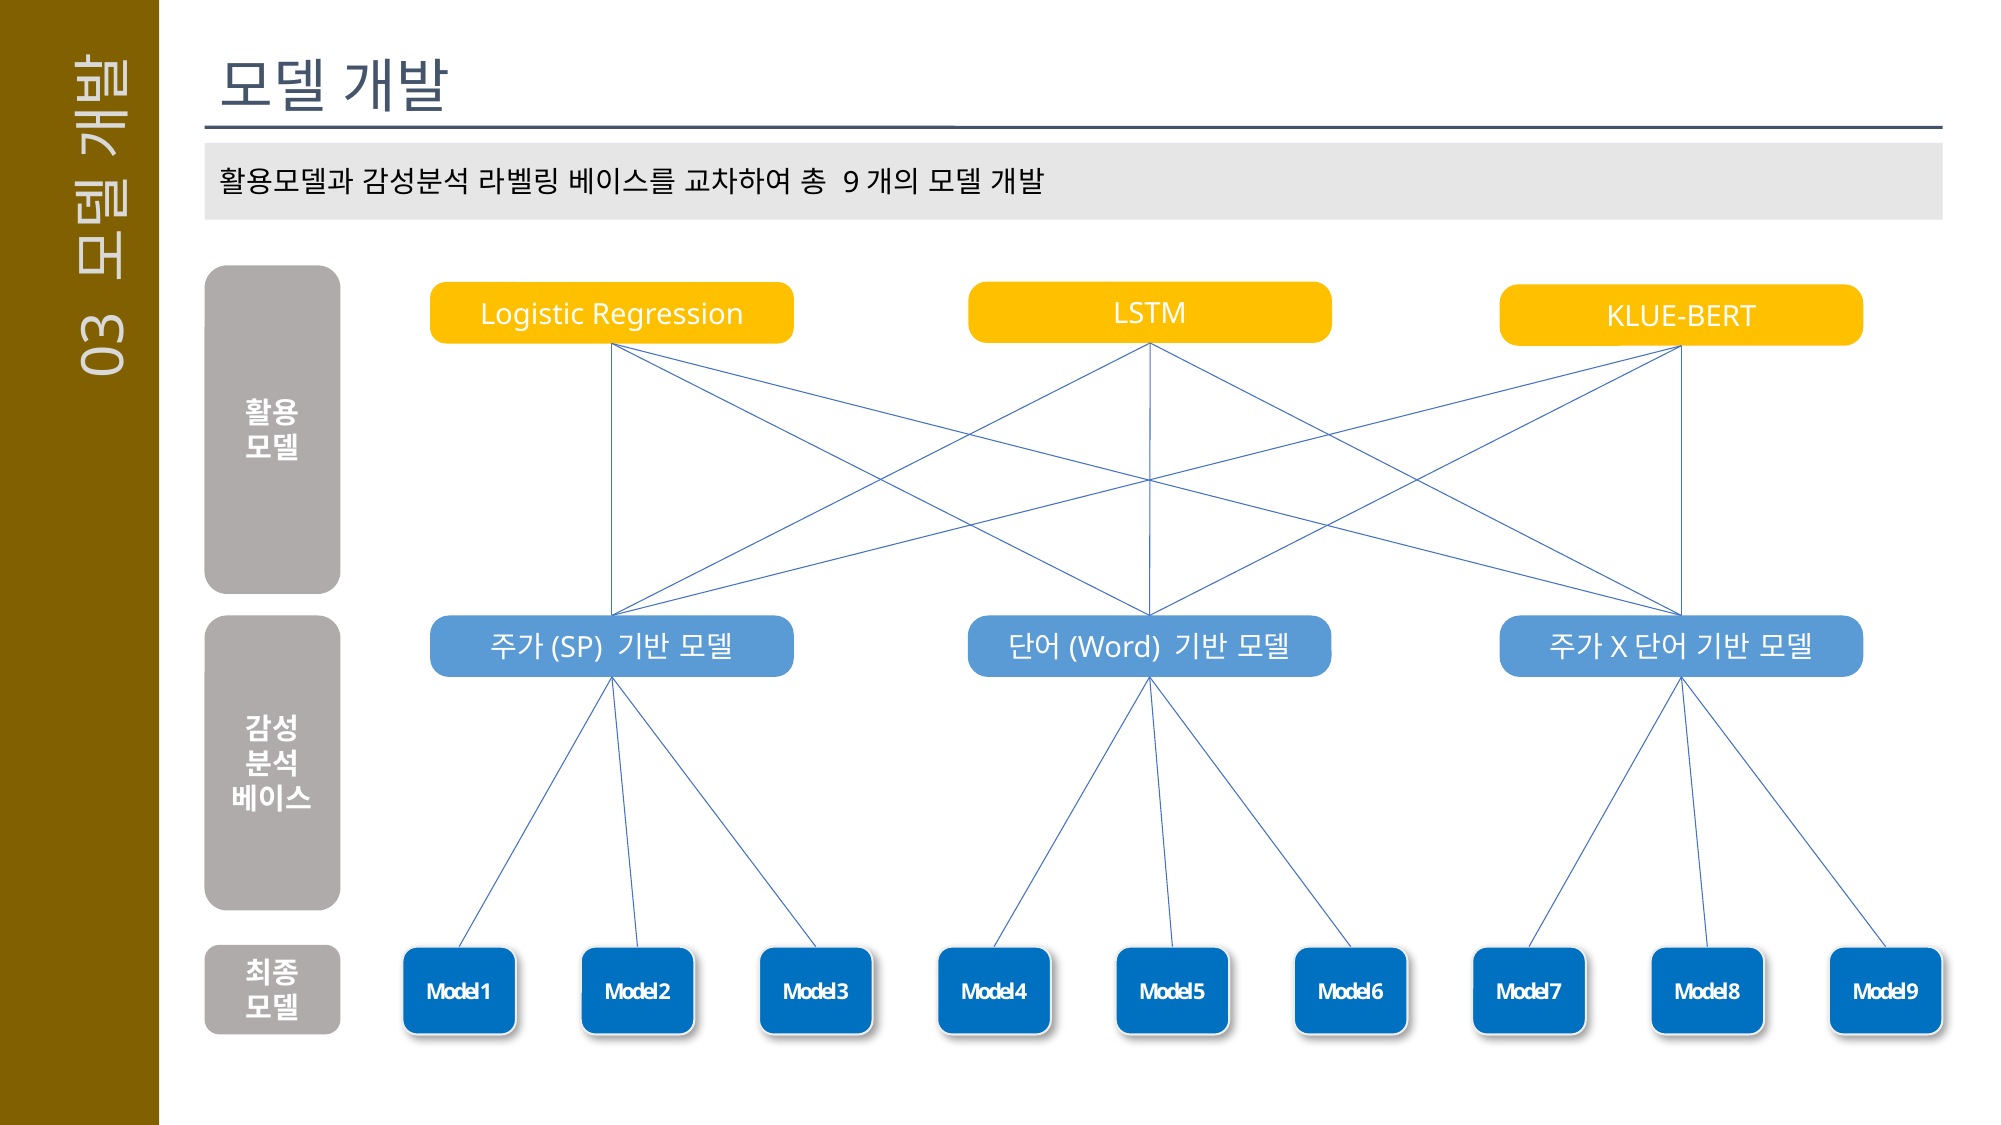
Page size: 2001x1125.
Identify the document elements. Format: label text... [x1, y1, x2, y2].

text_box Model 8 [1649, 947, 1766, 1036]
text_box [1682, 676, 1886, 947]
text_box [0, 0, 160, 1125]
text_box Model 2 [579, 947, 696, 1036]
text_box 주가X단어 기반 모델 [1498, 614, 1865, 678]
text_box Model 7 [1471, 945, 1587, 1036]
text_box Logistic Regression [429, 280, 795, 345]
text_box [1150, 676, 1351, 947]
text_box 단어(Word) 기반 모델 [966, 616, 1333, 678]
text_box 활용모델과 감성분석 라벨링 베이스를 교차하여 총 9개의 모델 개발 [203, 142, 1944, 221]
text_box Model 9 [1827, 945, 1944, 1036]
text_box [1528, 676, 1682, 947]
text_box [459, 676, 611, 947]
text_box 모델 개발 [204, 41, 1449, 127]
text_box 감성 분석 베이스 [203, 614, 342, 912]
text_box 최종 모델 [203, 943, 342, 1036]
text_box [611, 676, 816, 947]
text_box 주가(SP) 기반 모델 [429, 614, 795, 678]
text_box 활용 모델 [203, 264, 342, 596]
text_box KLUE-BERT [1498, 283, 1865, 347]
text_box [611, 342, 1151, 616]
text_box Model 6 [1292, 945, 1409, 1036]
text_box 03 모델 개발 [57, 37, 143, 563]
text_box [994, 676, 1150, 947]
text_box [1151, 345, 1682, 616]
text_box Model 4 [936, 945, 1052, 1036]
text_box LSTM [967, 280, 1334, 342]
text_box Model 1 [401, 945, 517, 1036]
text_box Model 5 [1114, 947, 1231, 1036]
text_box Model 3 [757, 945, 874, 1036]
